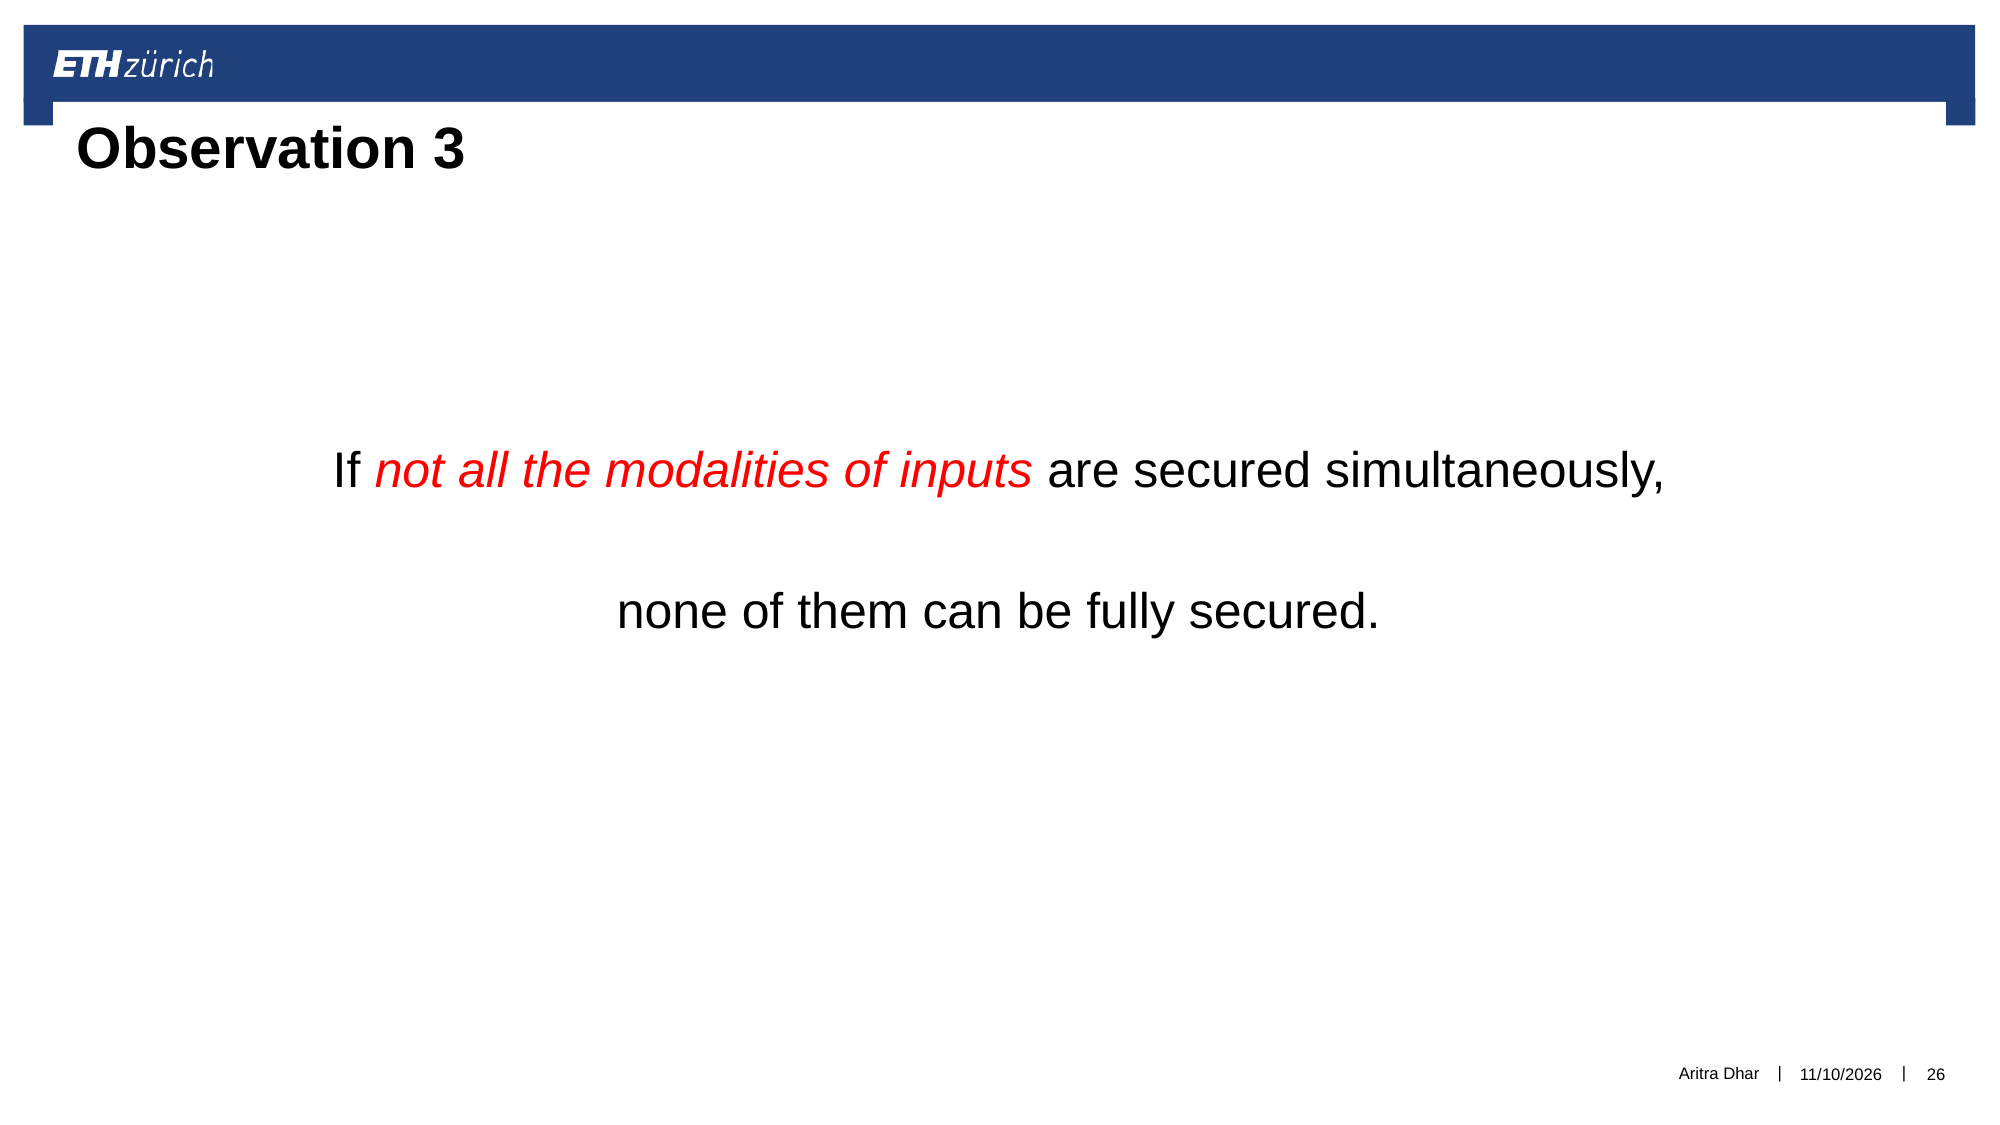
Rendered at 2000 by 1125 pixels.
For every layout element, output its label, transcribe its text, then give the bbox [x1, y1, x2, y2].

slide_number 26 [1906, 1034, 1966, 1112]
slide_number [1790, 1034, 1892, 1112]
footer Aritra Dhar [999, 1034, 1760, 1111]
title Observation 3 [53, 101, 1946, 262]
list If not all the modalities of inputs are secured simultaneously, none of them can be fully secured. [53, 437, 1946, 688]
